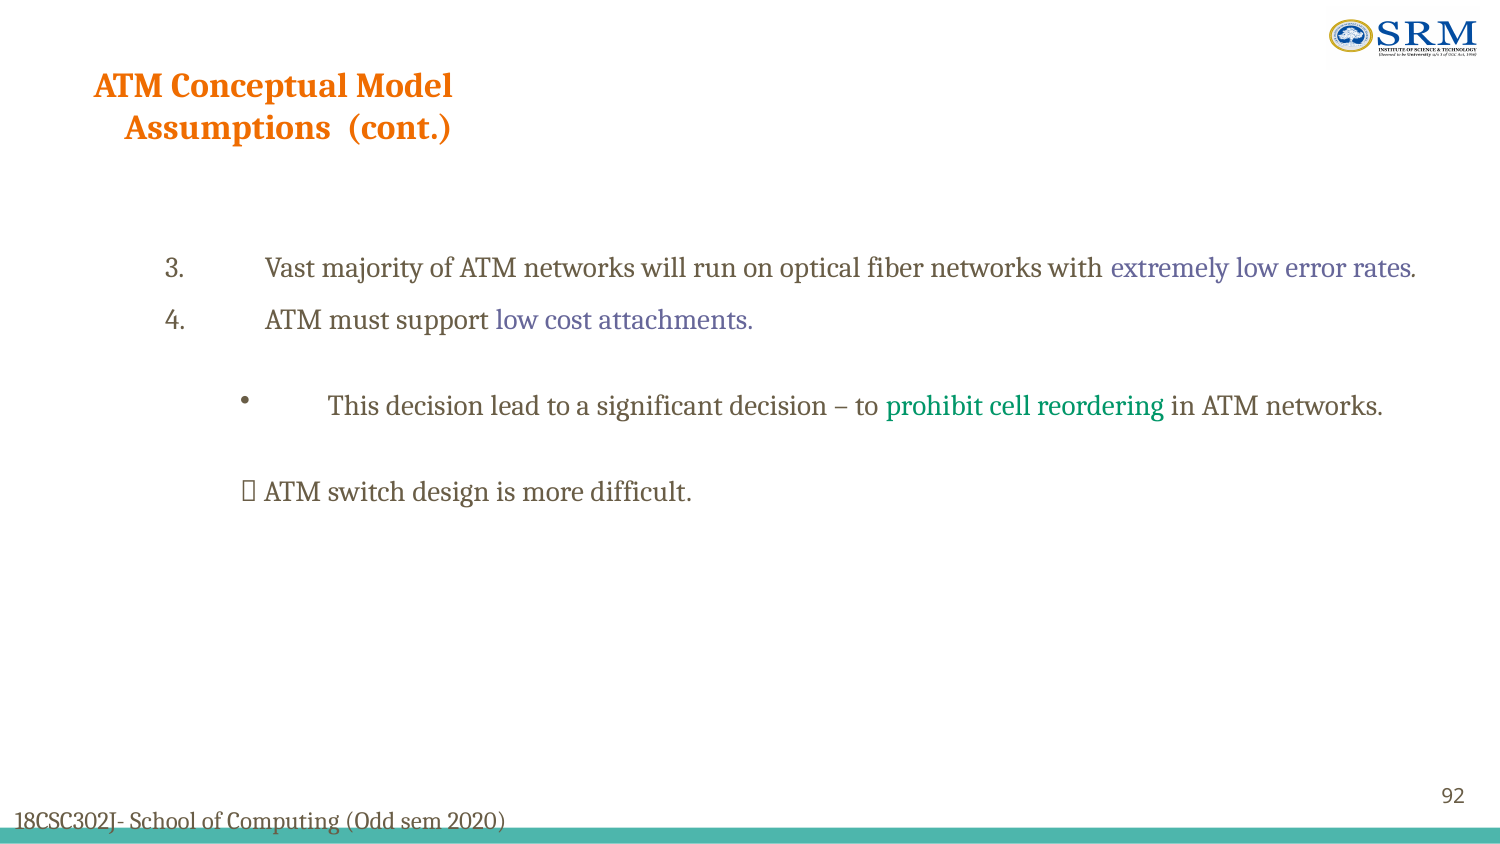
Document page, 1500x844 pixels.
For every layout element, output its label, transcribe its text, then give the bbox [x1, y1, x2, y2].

title ATM Conceptual Model Assumptions (cont.) [78, 46, 1477, 163]
picture [1326, 6, 1480, 70]
list Vast majority of ATM networks will run on optical fiber networks with extremely low error rates. ATM must support low cost attachments. This decision lead to a significant decision – to prohibit cell reordering in ATM networks.  ATM switch design is more difficult. [150, 215, 1500, 758]
slide_number 92 [1389, 764, 1480, 830]
